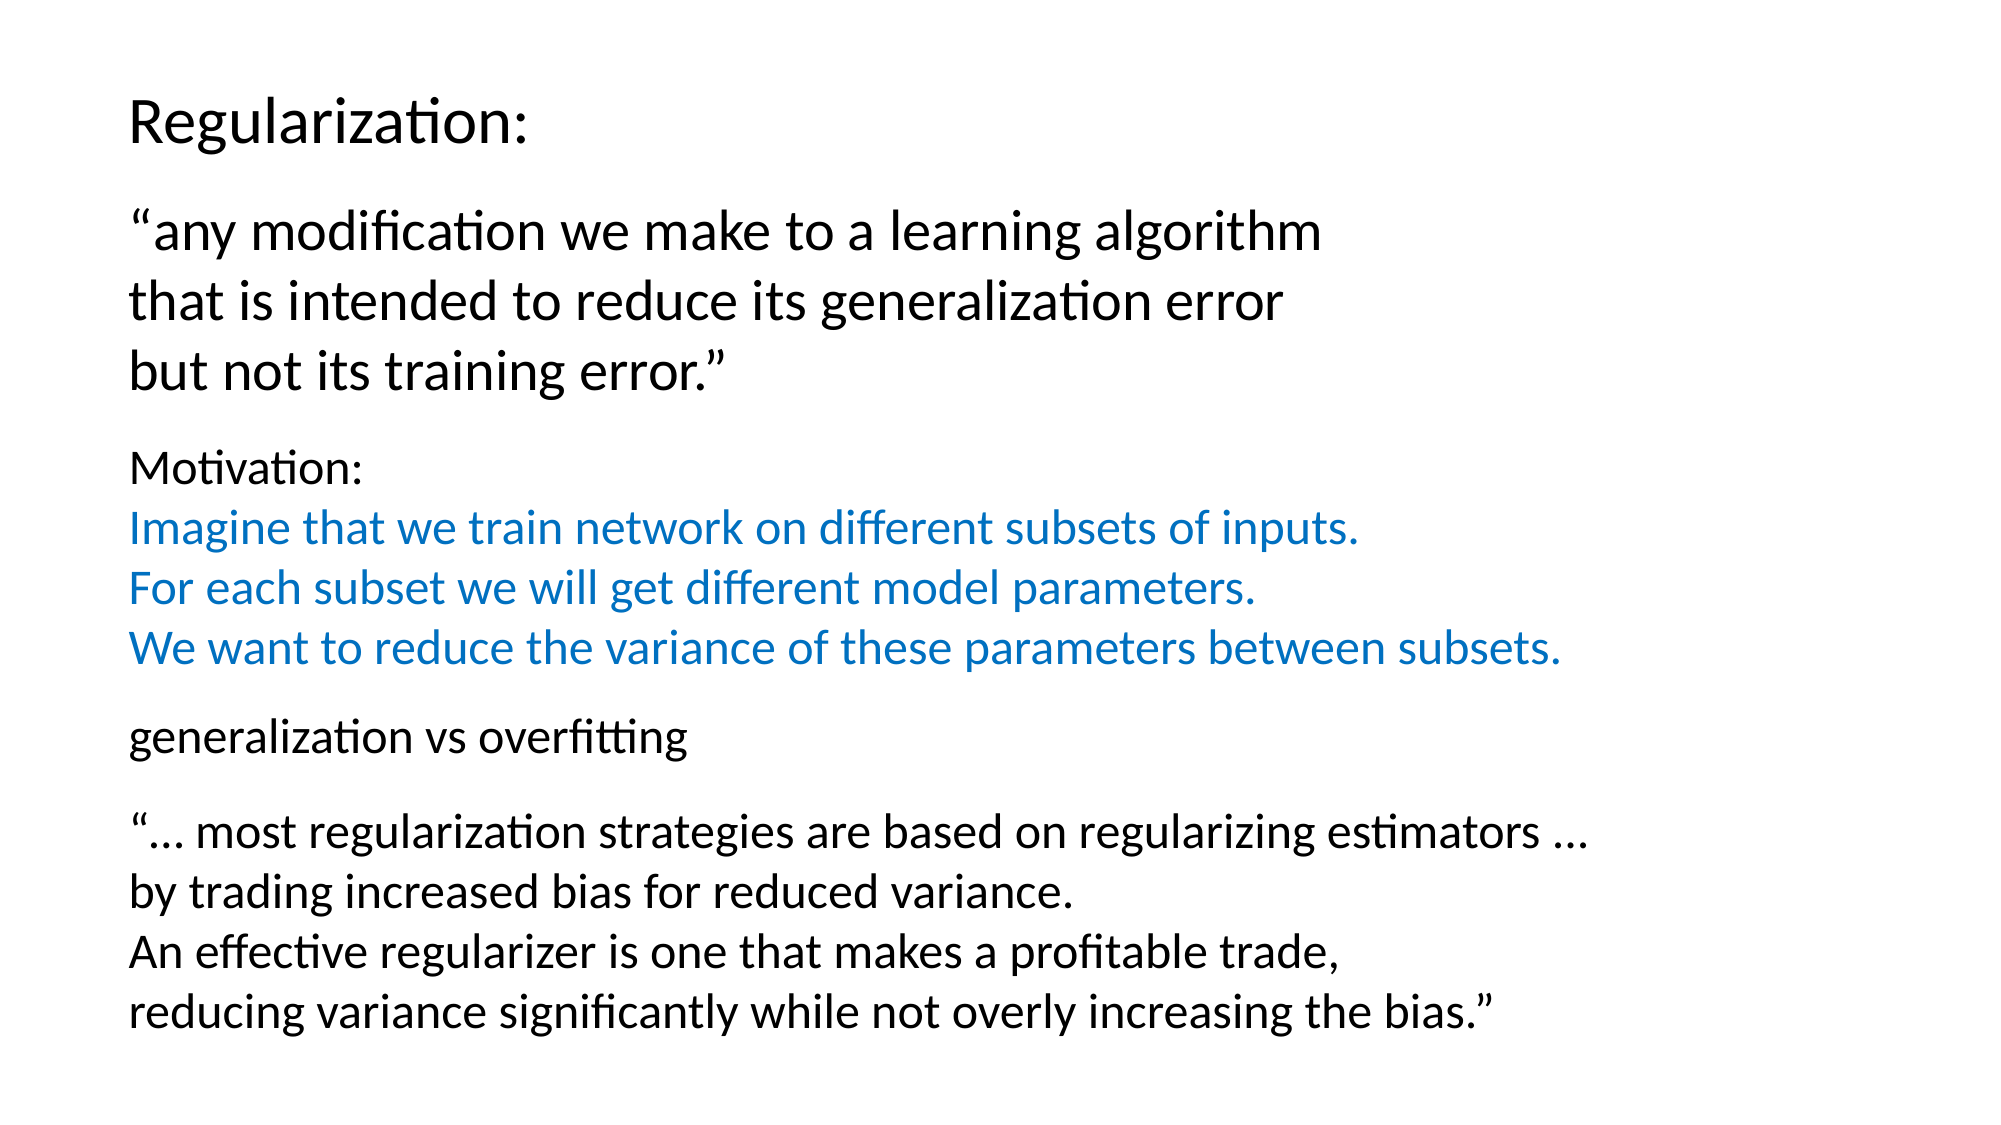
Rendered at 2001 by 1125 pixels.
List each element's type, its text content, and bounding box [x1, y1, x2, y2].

text_box Regularization: “any modification we make to a learning algorithm that is intended to reduce its generalization error but not its training error.” [113, 69, 1699, 413]
text_box Motivation: Imagine that we train network on different subsets of inputs. For each subset we will get different model parameters. We want to reduce the variance of these parameters between subsets. generalization vs overfitting “… most regularization strategies are based on regularizing estimators ... by trading increased bias for reduced variance. An effective regularizer is one that makes a profitable trade, reducing variance significantly while not overly increasing the bias.” [113, 426, 1637, 1053]
